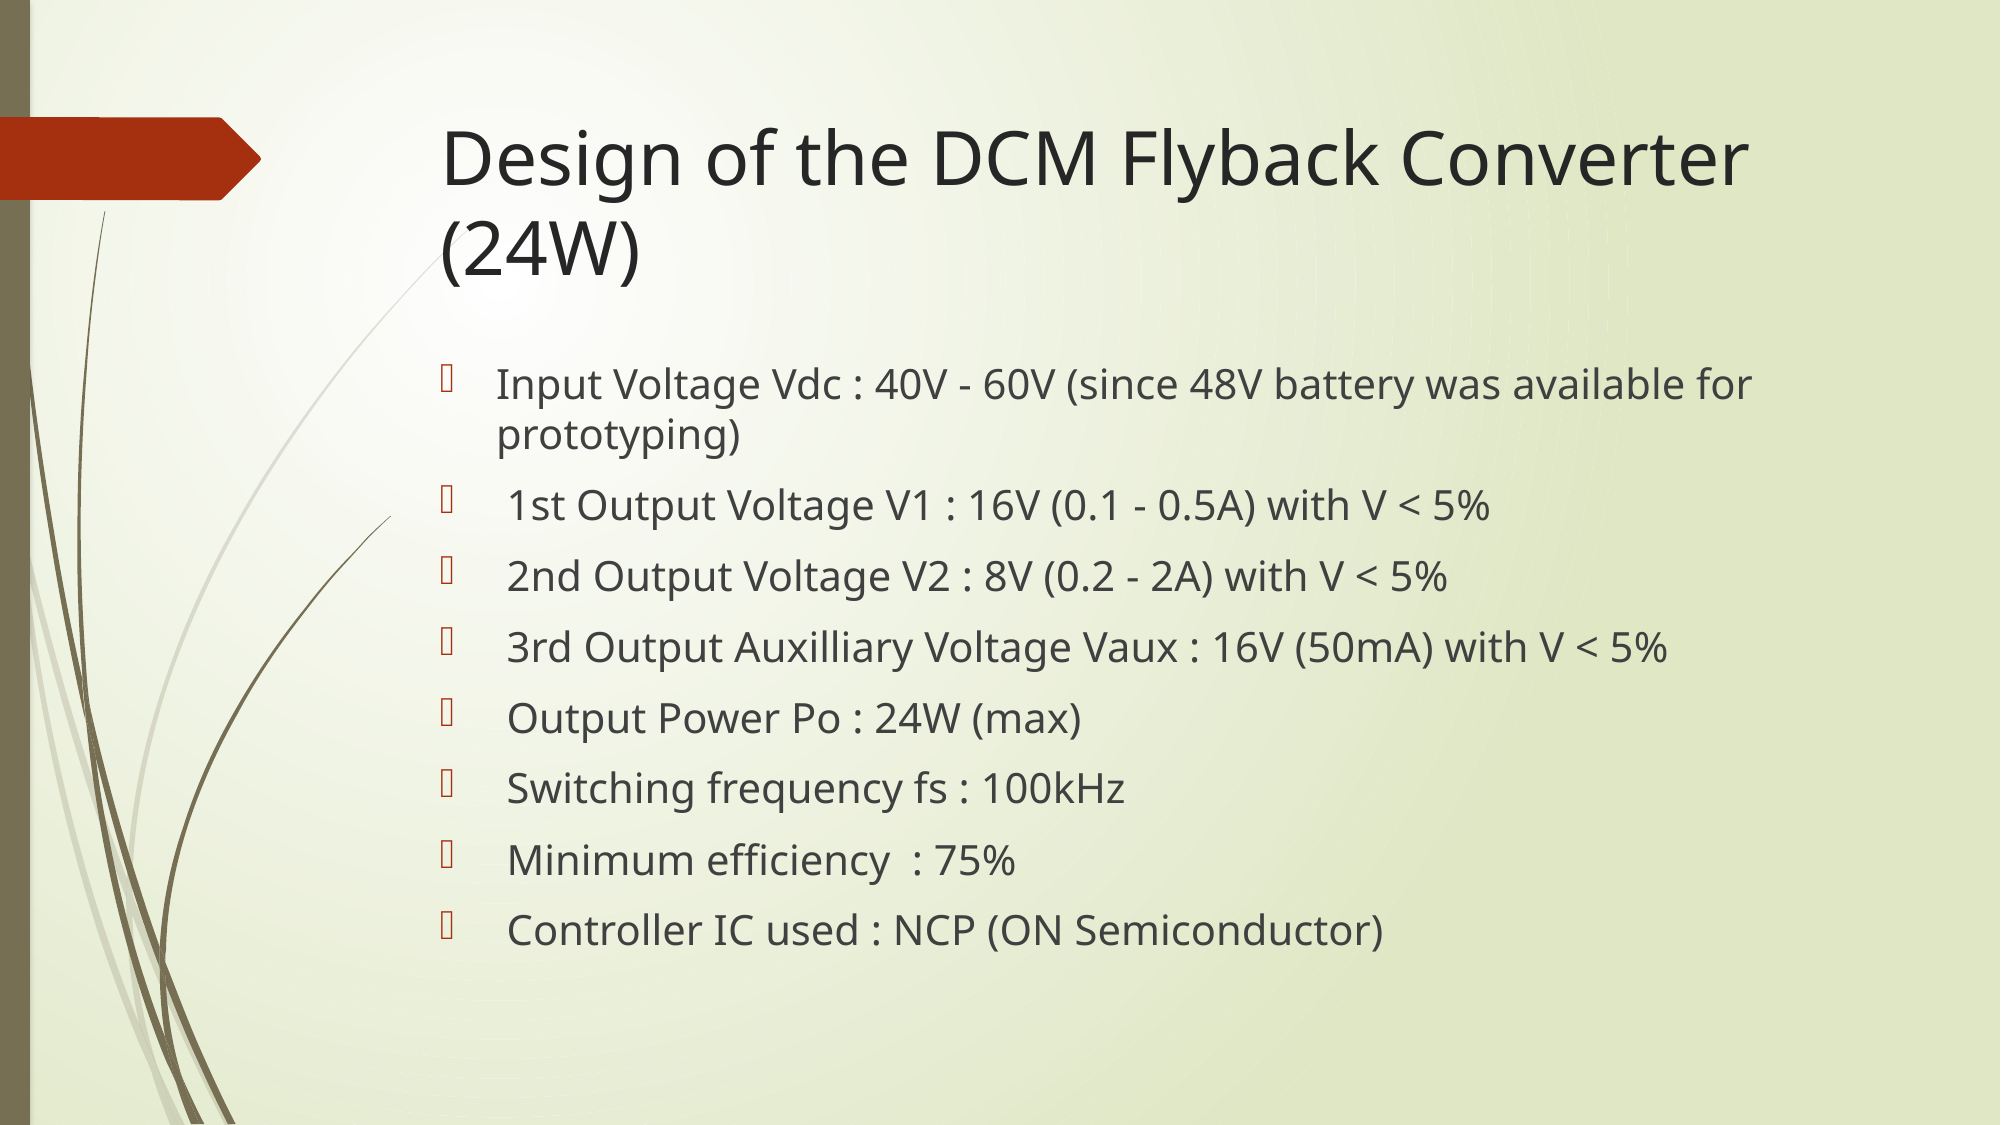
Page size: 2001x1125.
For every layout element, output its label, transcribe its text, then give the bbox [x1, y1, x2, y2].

list Input Voltage Vdc : 40V - 60V (since 48V battery was available for prototyping) 1st Output Voltage V1 : 16V (0.1 - 0.5A) with V < 5% 2nd Output Voltage V2 : 8V (0.2 - 2A) with V < 5% 3rd Output Auxilliary Voltage Vaux : 16V (50mA) with V < 5% Output Power Po : 24W (max) Switching frequency fs : 100kHz Minimum efficiency : 75% Controller IC used : NCP (ON Semiconductor) [424, 350, 1888, 970]
title Design of the DCM Flyback Converter (24W) [425, 102, 1888, 313]
